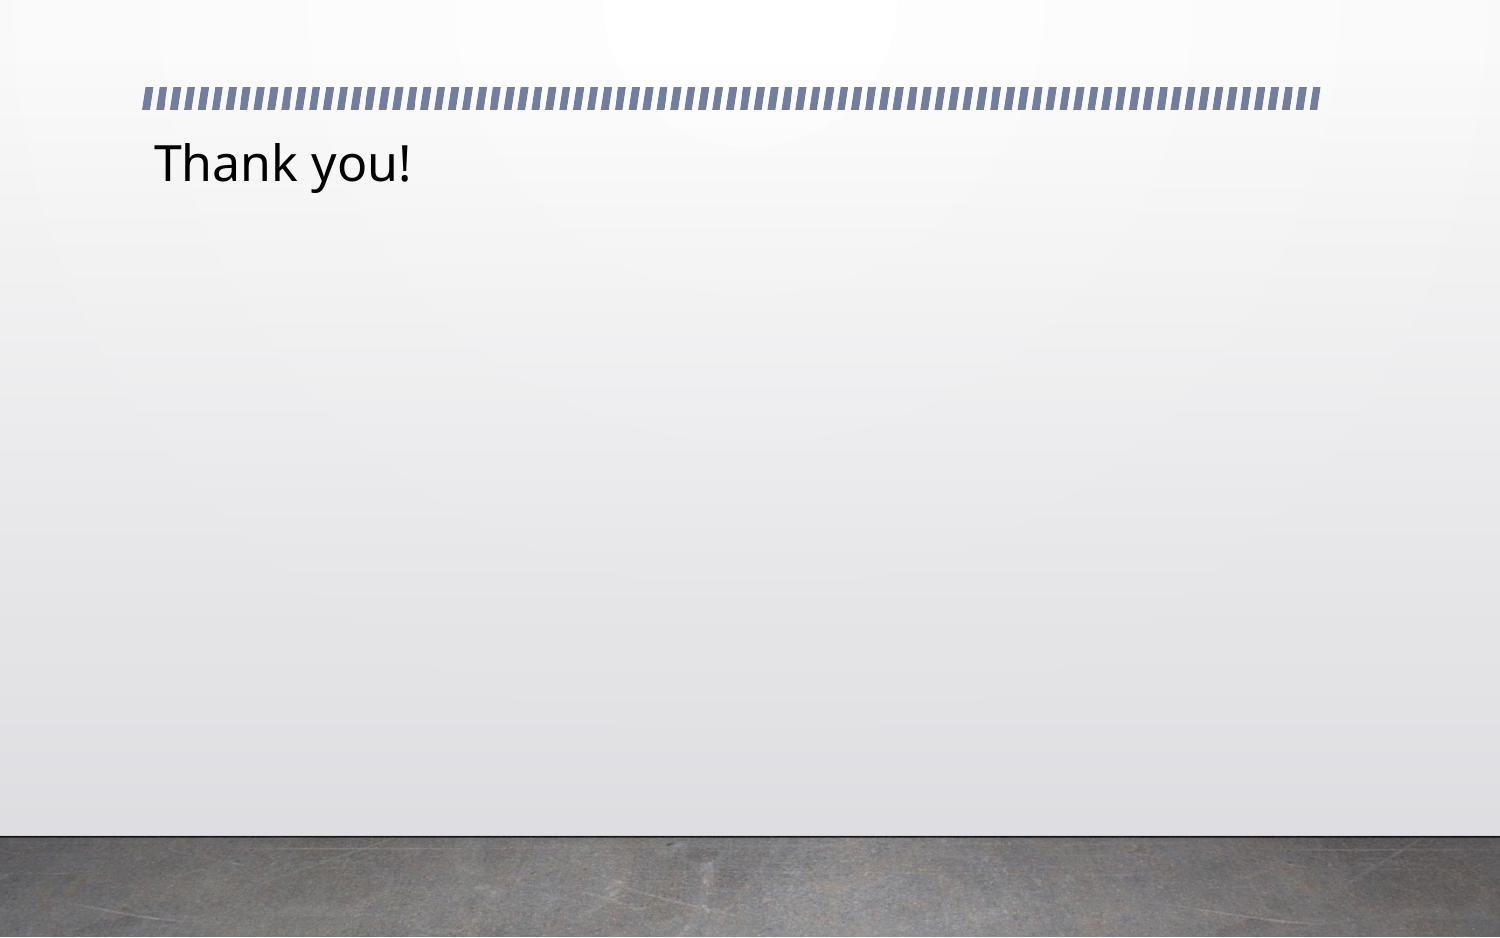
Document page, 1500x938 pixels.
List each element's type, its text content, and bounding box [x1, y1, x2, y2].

picture [0, 836, 1500, 937]
title Thank you! [139, 130, 1321, 274]
